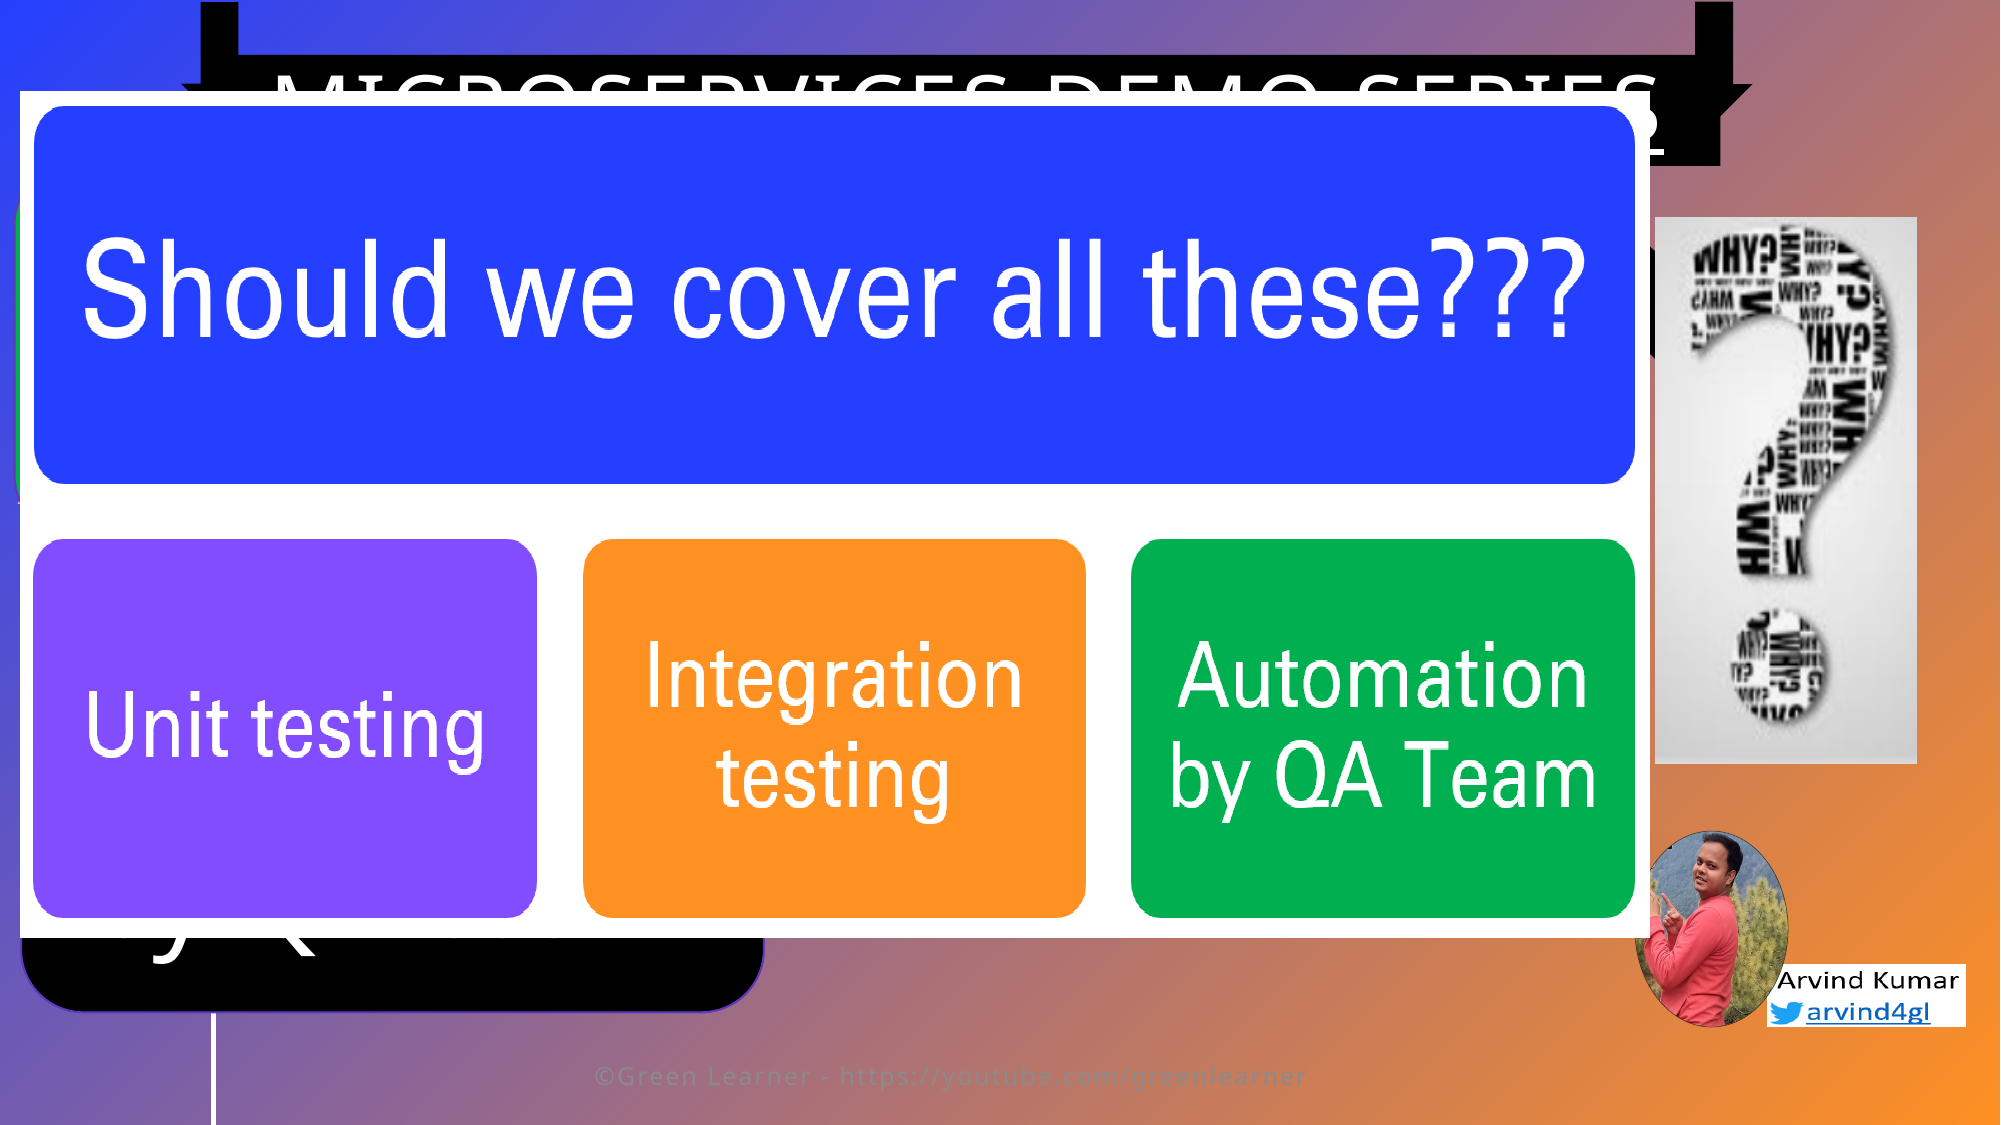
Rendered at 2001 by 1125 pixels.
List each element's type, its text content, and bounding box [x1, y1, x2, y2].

picture [1655, 217, 1917, 764]
text_box [1650, 246, 1655, 359]
text_box Automation by QA team [20, 939, 213, 1014]
text_box [0, 0, 2000, 1125]
footer ©Green Learner - https://youtube.com/greenlearner [541, 1045, 1361, 1102]
picture [20, 91, 1650, 939]
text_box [1634, 830, 1966, 1028]
text_box Automation by QA team [214, 939, 765, 1014]
text_box Unit Testing [13, 196, 20, 503]
title MICROSERVICES DEMO SERIES [239, 54, 1721, 166]
text_box [181, 2, 258, 91]
text_box [1675, 1, 1753, 123]
